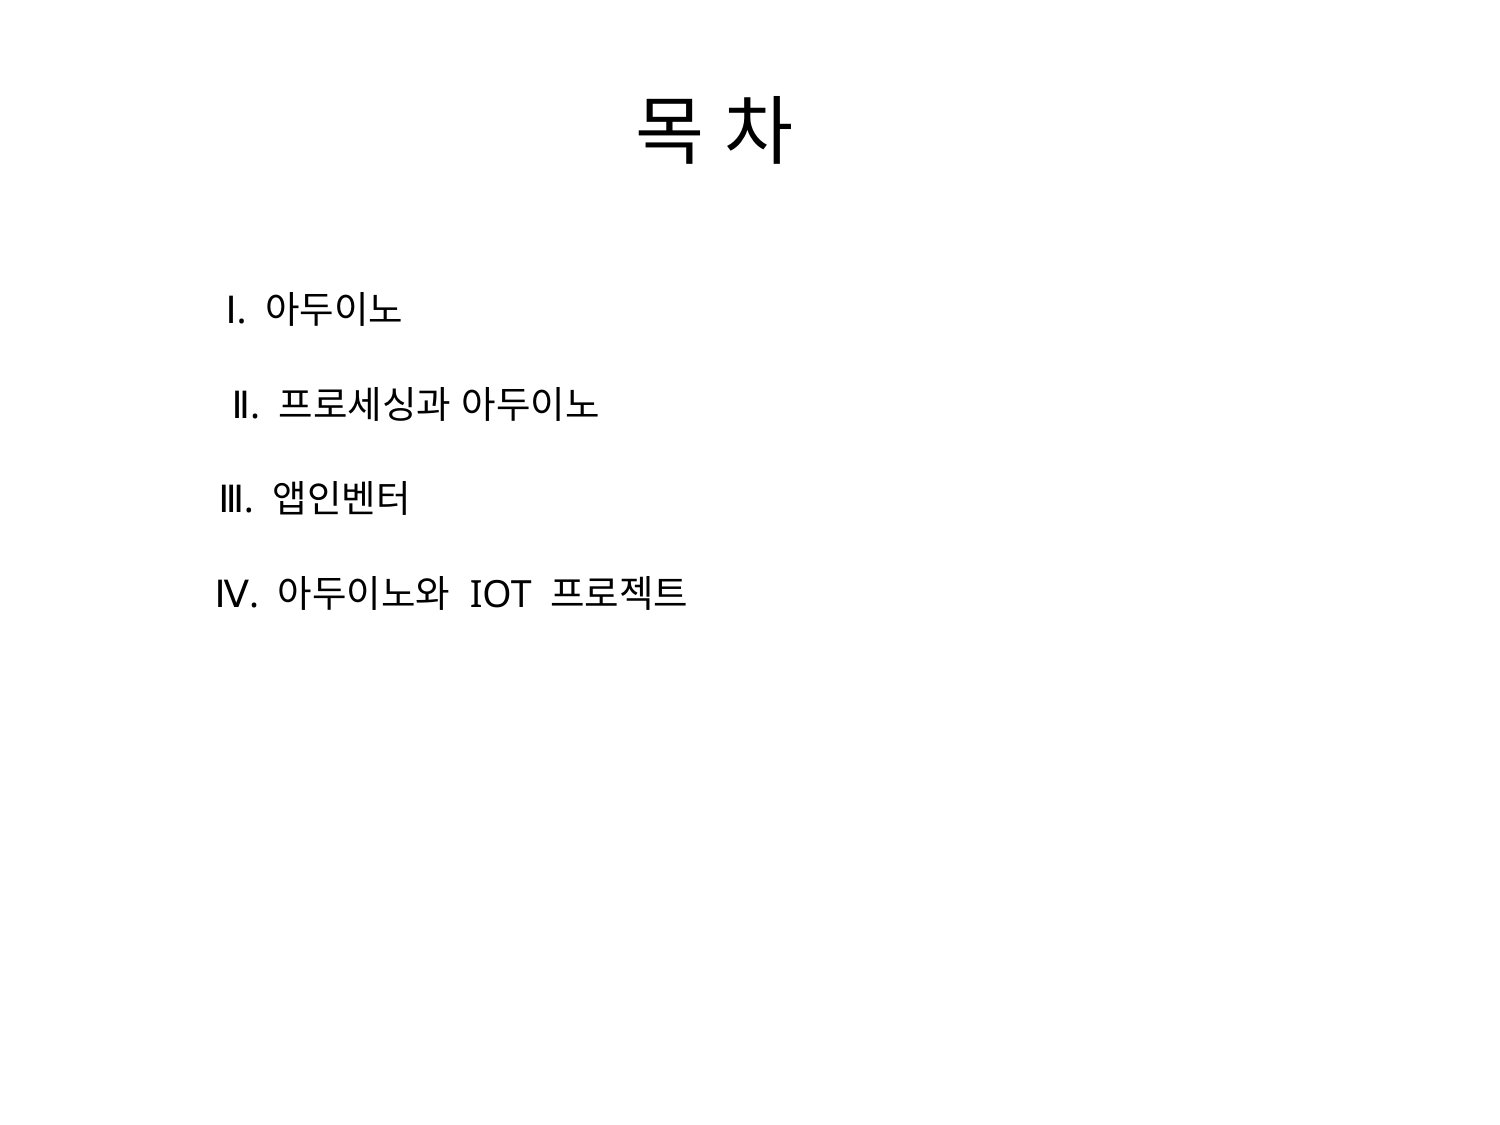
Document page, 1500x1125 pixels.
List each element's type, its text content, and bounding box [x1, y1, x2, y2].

text_box Ⅱ. 프로세싱과 아두이노 [216, 373, 615, 434]
text_box Ⅰ. 아두이노 [210, 278, 419, 339]
text_box Ⅳ. 아두이노와 IOT 프로젝트 [199, 562, 704, 623]
text_box Ⅲ. 앱인벤터 [203, 467, 426, 528]
text_box 목 차 [147, 30, 1282, 181]
